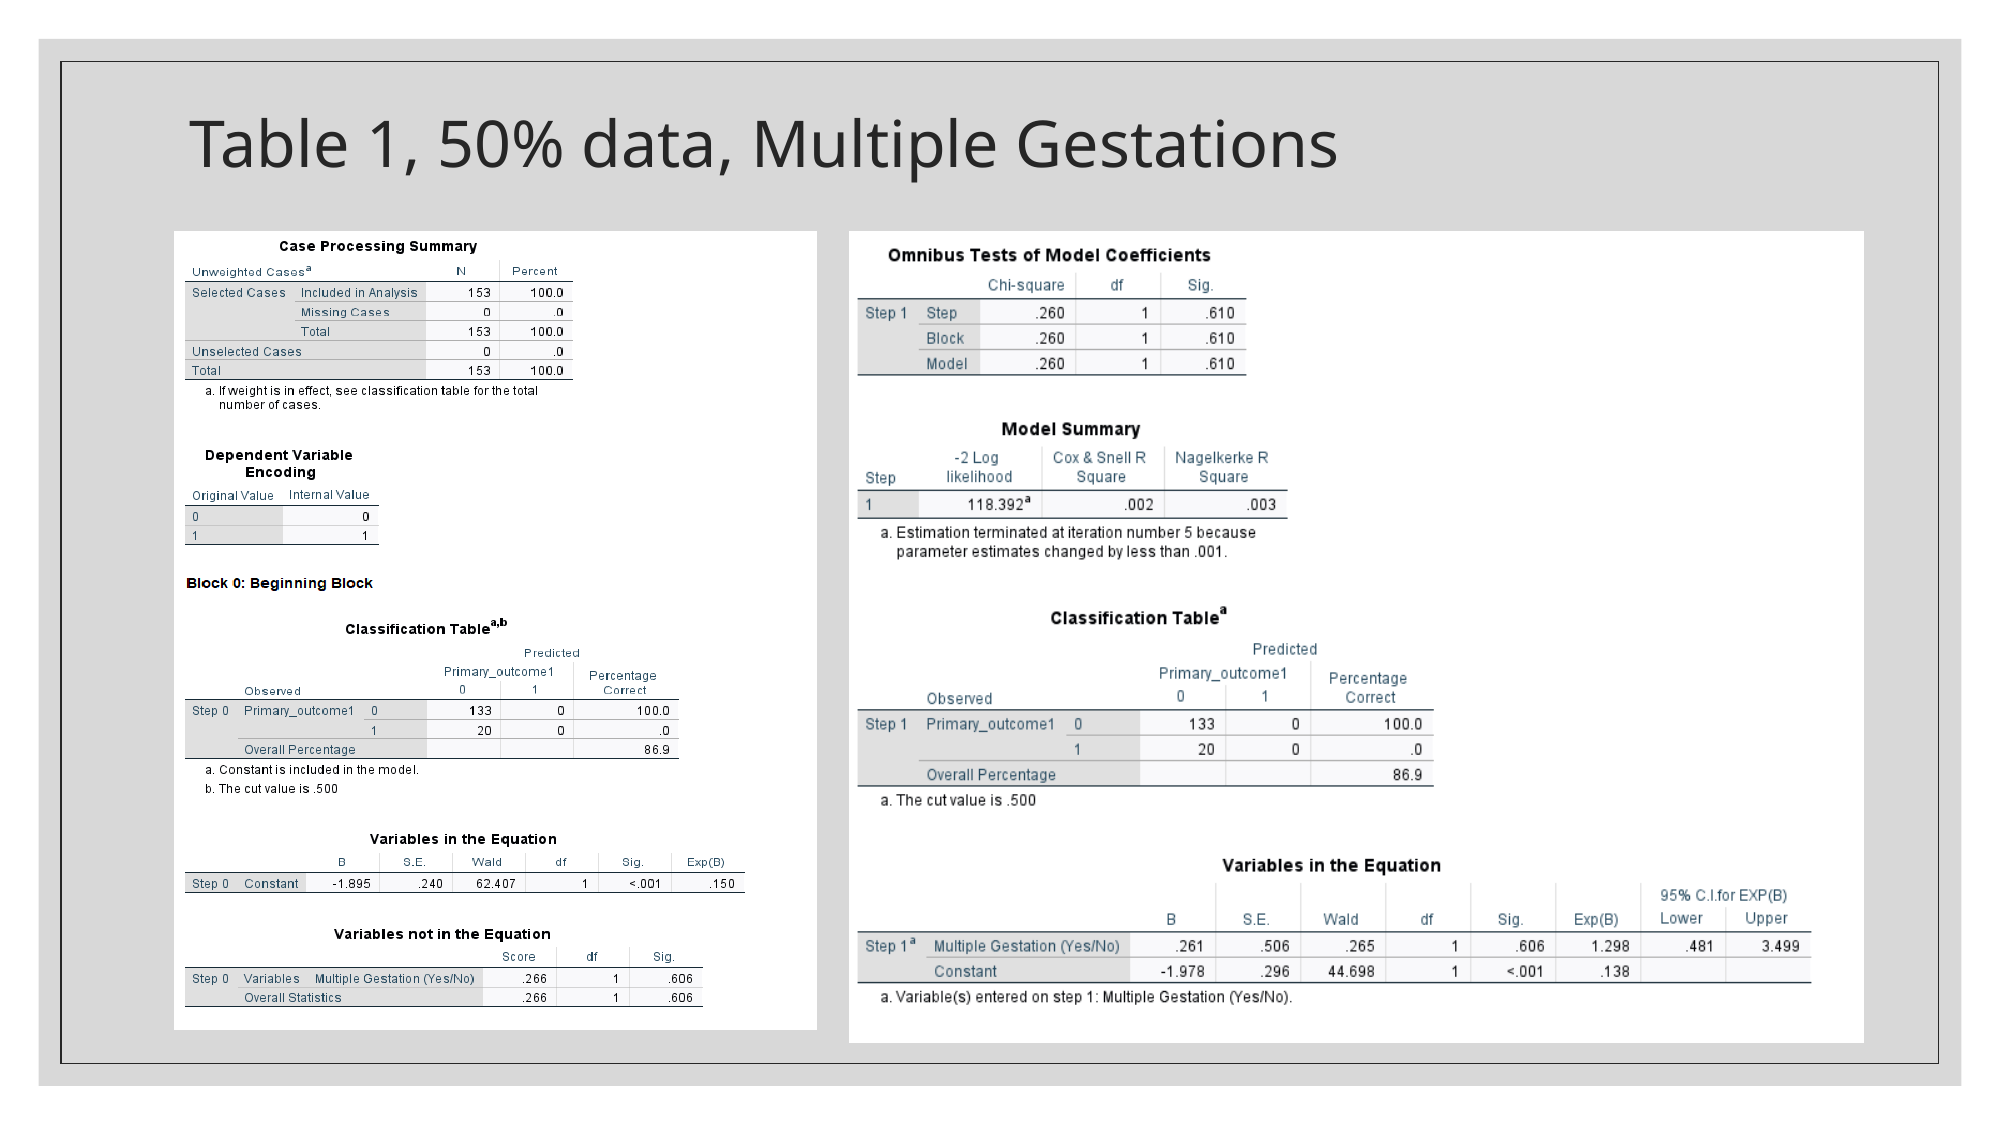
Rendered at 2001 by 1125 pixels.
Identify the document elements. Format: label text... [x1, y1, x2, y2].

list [174, 231, 817, 1030]
title Table 1, 50% data, Multiple Gestations [174, 105, 1825, 189]
picture [849, 231, 1864, 1043]
